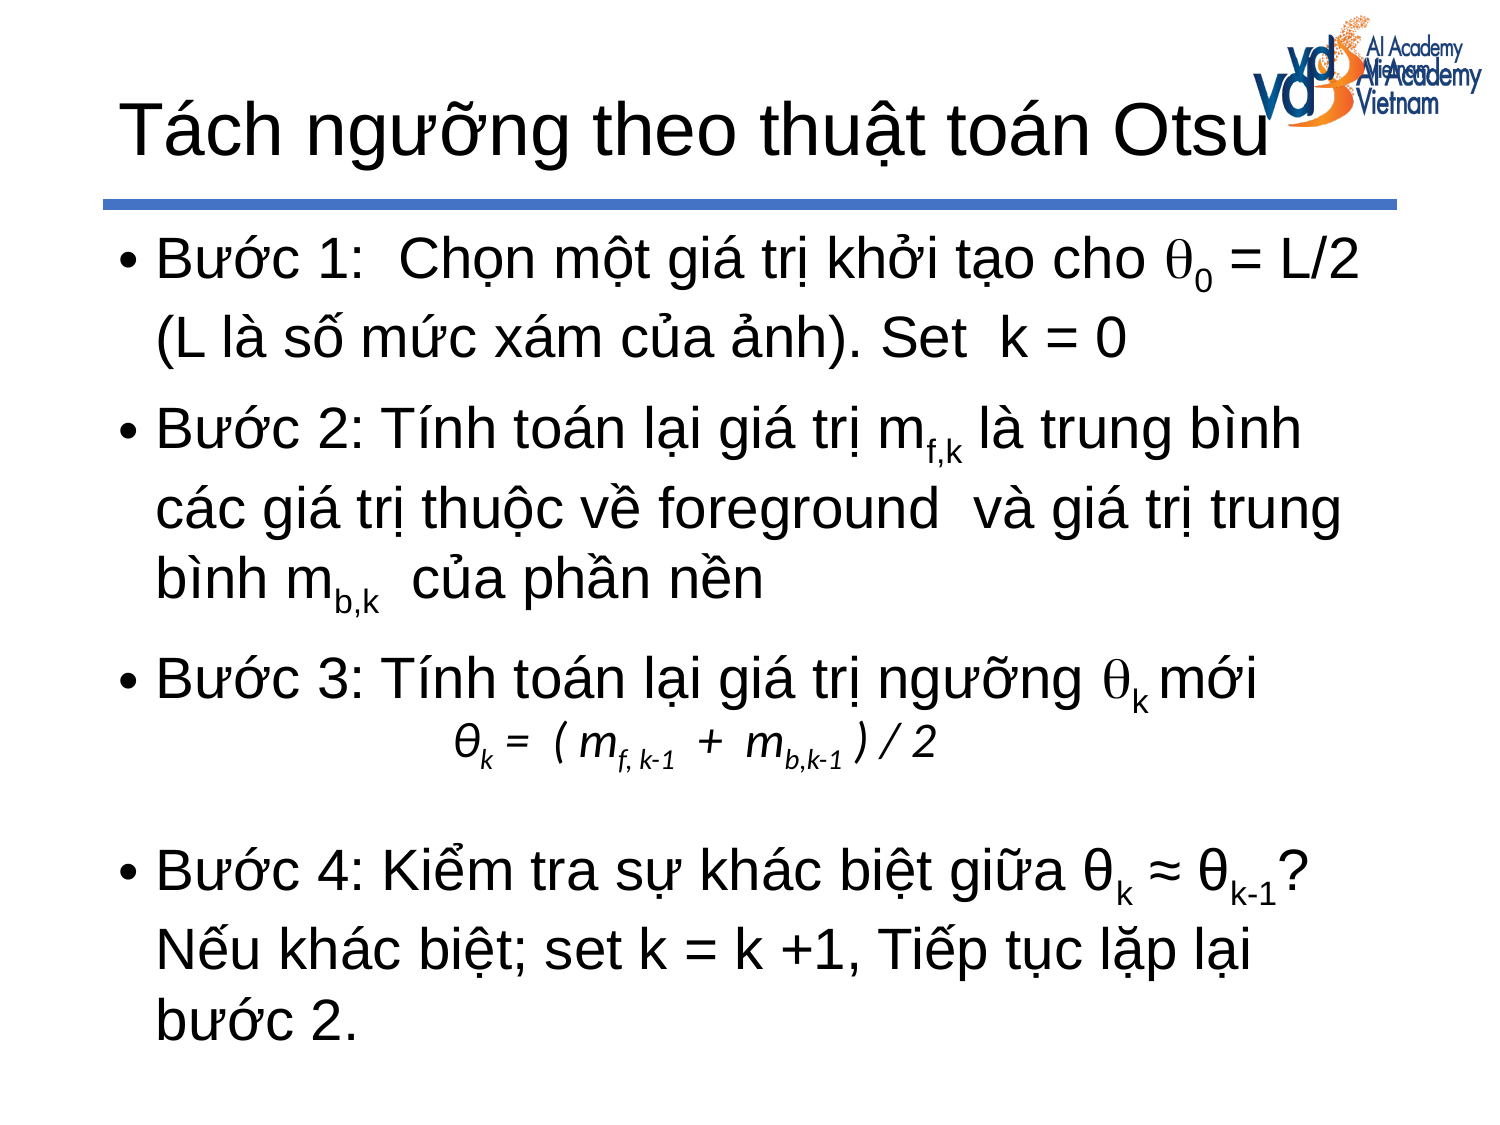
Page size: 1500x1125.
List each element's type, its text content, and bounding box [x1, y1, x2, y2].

list Bước 1: Chọn một giá trị khởi tạo cho 0 = L/2 (L là số mức xám của ảnh). Set k = 0 Bước 2: Tính toán lại giá trị mf,k là trung bình các giá trị thuộc về foreground và giá trị trung bình mb,k của phần nền Bước 3: Tính toán lại giá trị ngưỡng k mới Bước 4: Kiểm tra sự khác biệt giữa θk ≈ θk-1? Nếu khác biệt; set k = k +1, Tiếp tục lặp lại bước 2. [103, 212, 1397, 1025]
text_box θk = ( mf, k-1 + mb,k-1 ) / 2 [437, 699, 988, 783]
picture [1253, 15, 1482, 127]
title Tách ngưỡng theo thuật toán Otsu [103, 59, 1397, 204]
